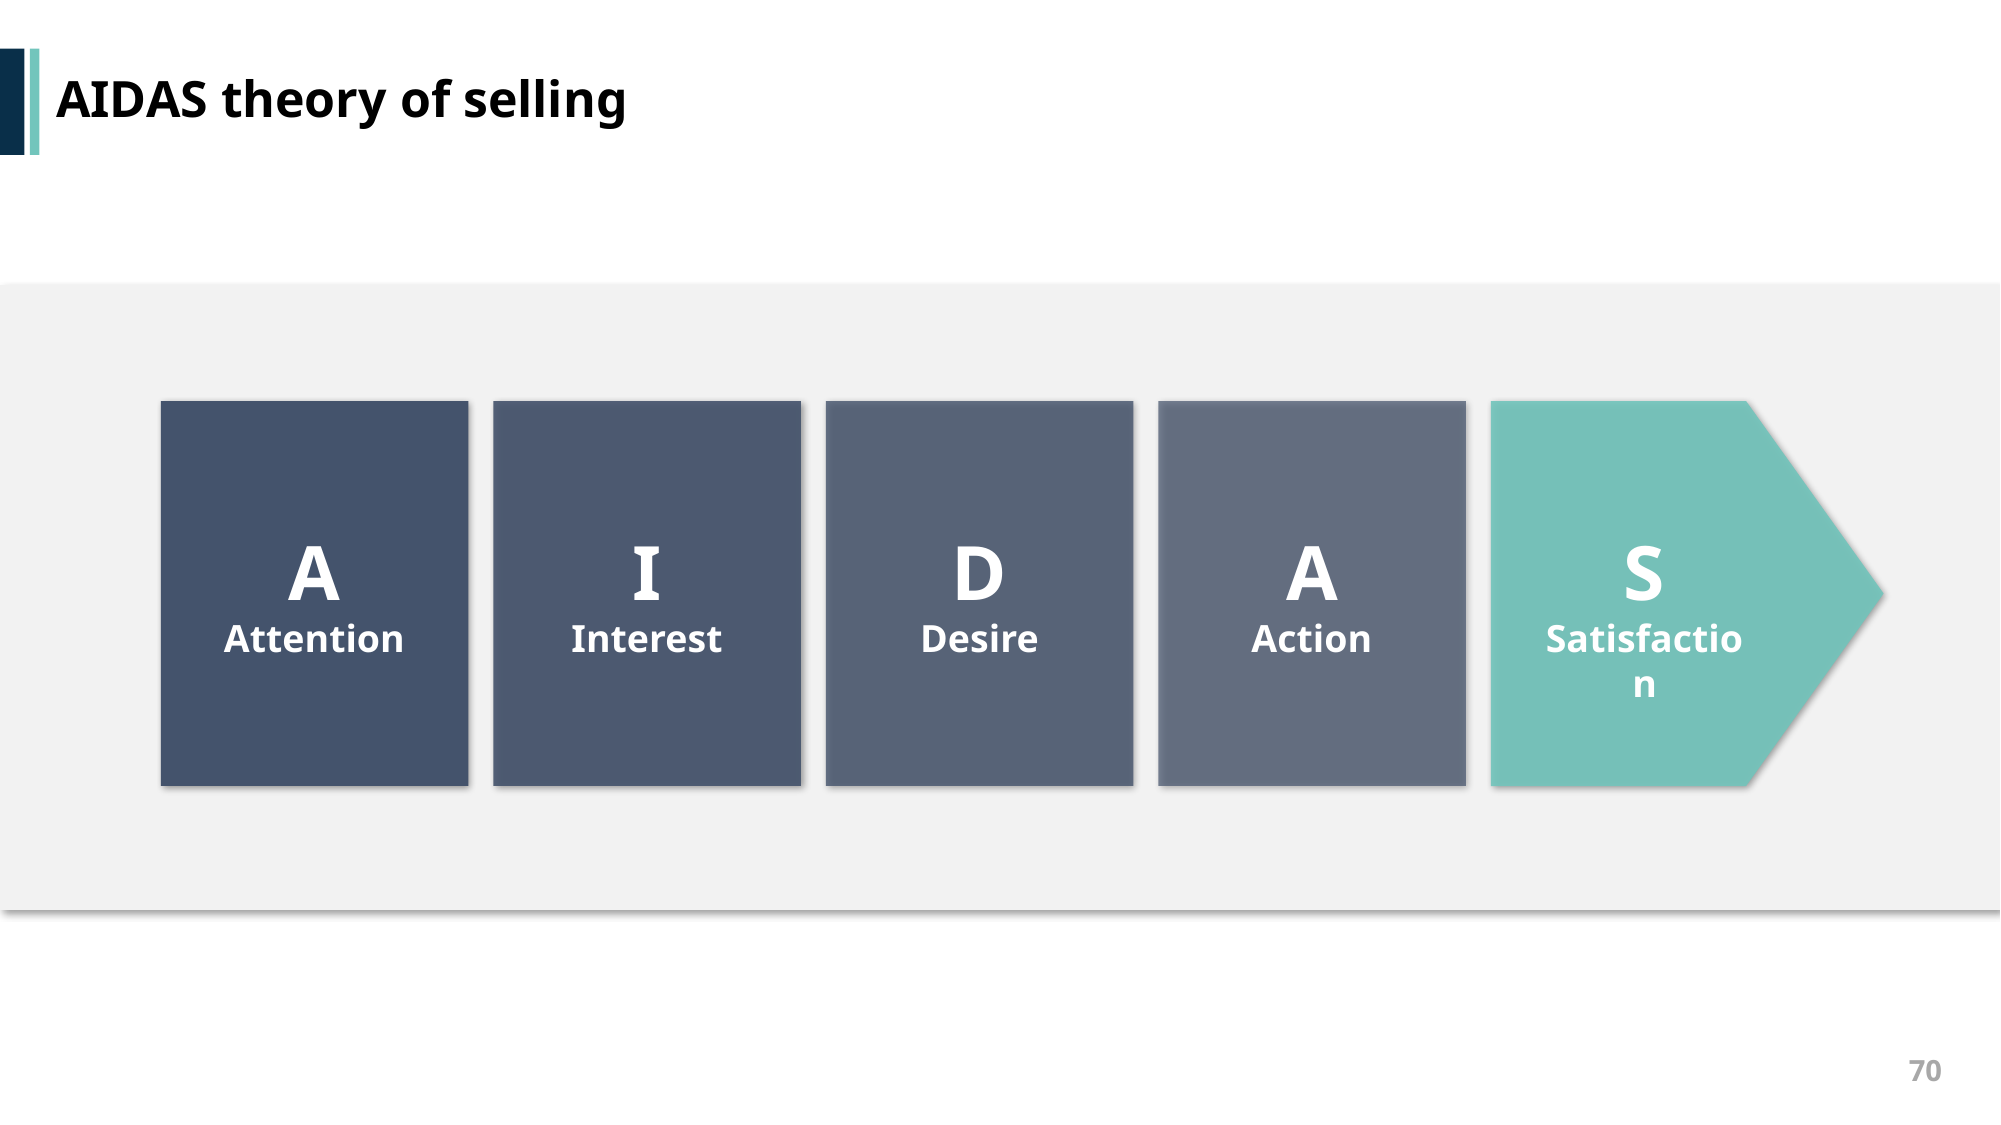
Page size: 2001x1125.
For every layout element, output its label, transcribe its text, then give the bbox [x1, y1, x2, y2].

text_box I Interest [525, 517, 769, 668]
text_box D Desire [858, 517, 1101, 668]
text_box S Satisfaction [1523, 517, 1766, 713]
text_box [492, 400, 802, 787]
text_box [160, 400, 469, 787]
text_box A Attention [193, 517, 436, 668]
text_box [1157, 400, 1467, 787]
slide_number 70 [1507, 1042, 1958, 1103]
text_box A Action [1190, 517, 1434, 668]
text_box [825, 400, 1134, 787]
text_box [0, 284, 2000, 911]
title AIDAS theory of selling [41, 48, 1958, 155]
text_box [1489, 400, 1885, 788]
